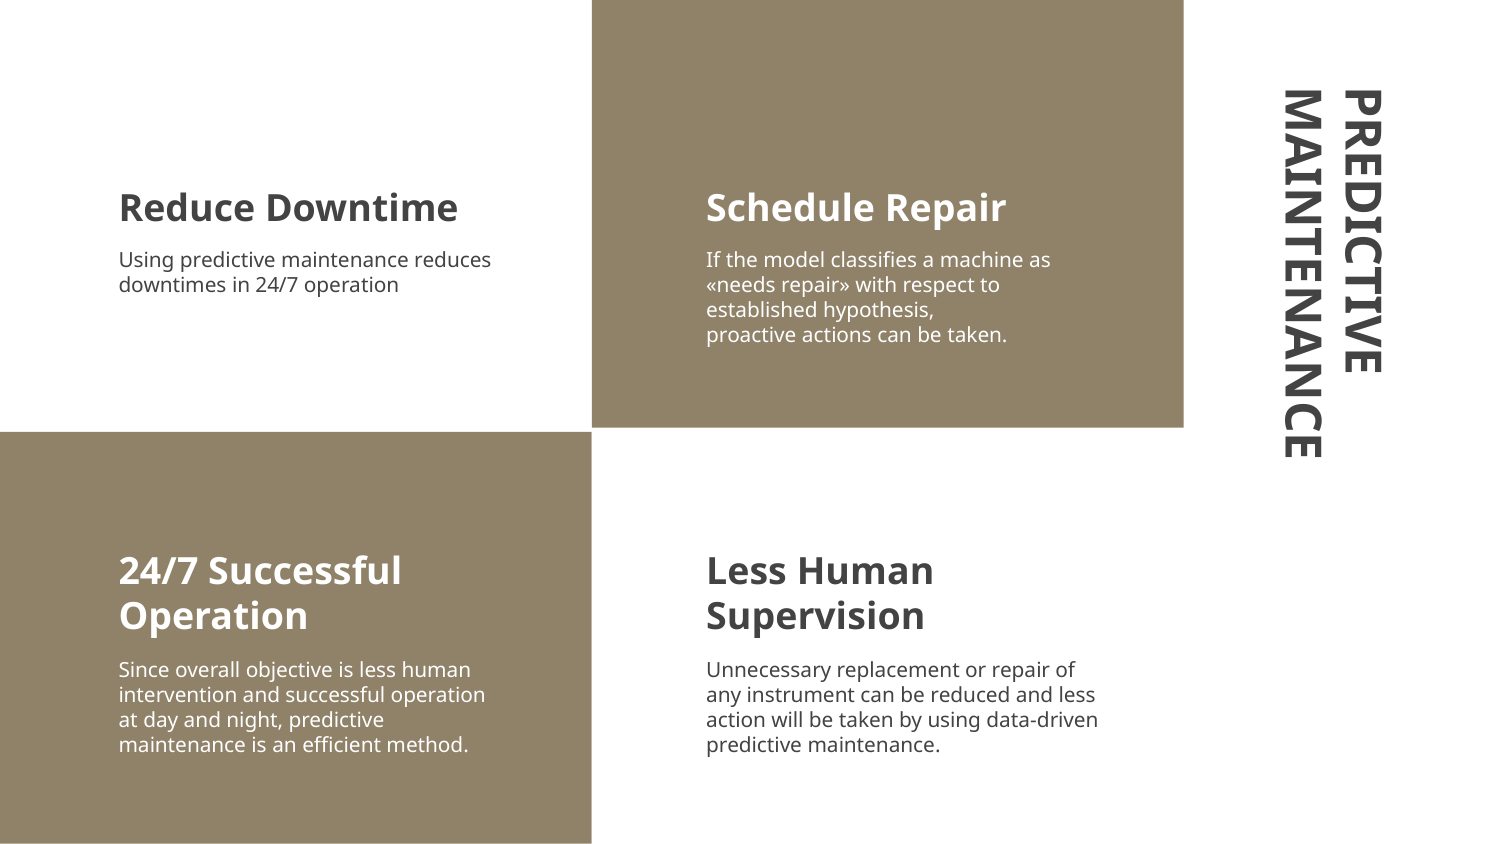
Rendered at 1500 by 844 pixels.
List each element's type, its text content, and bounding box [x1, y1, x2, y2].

title Less Human Supervision [691, 546, 1116, 642]
subtitle Unnecessary replacement or repair of any instrument can be reduced and less action will be taken by using data-driven predictive maintenance. [691, 642, 1116, 765]
subtitle If the model classifies a machine as «needs repair» with respect to established hypothesis, proactive actions can be taken. [691, 244, 1116, 354]
title PREDICTIVE MAINTENANCE [1295, 71, 1376, 549]
title 24/7 Successful Operation [103, 546, 592, 653]
subtitle Since overall objective is less human intervention and successful operation at day and night, predictive maintenance is an efficient method. [103, 653, 511, 798]
text_box [591, 0, 1184, 428]
title Schedule Repair [691, 138, 1134, 244]
text_box [0, 0, 592, 431]
subtitle Using predictive maintenance reduces downtimes in 24/7 operation [103, 244, 511, 320]
title Reduce Downtime [103, 138, 575, 244]
text_box [591, 431, 1184, 844]
text_box [0, 431, 591, 844]
